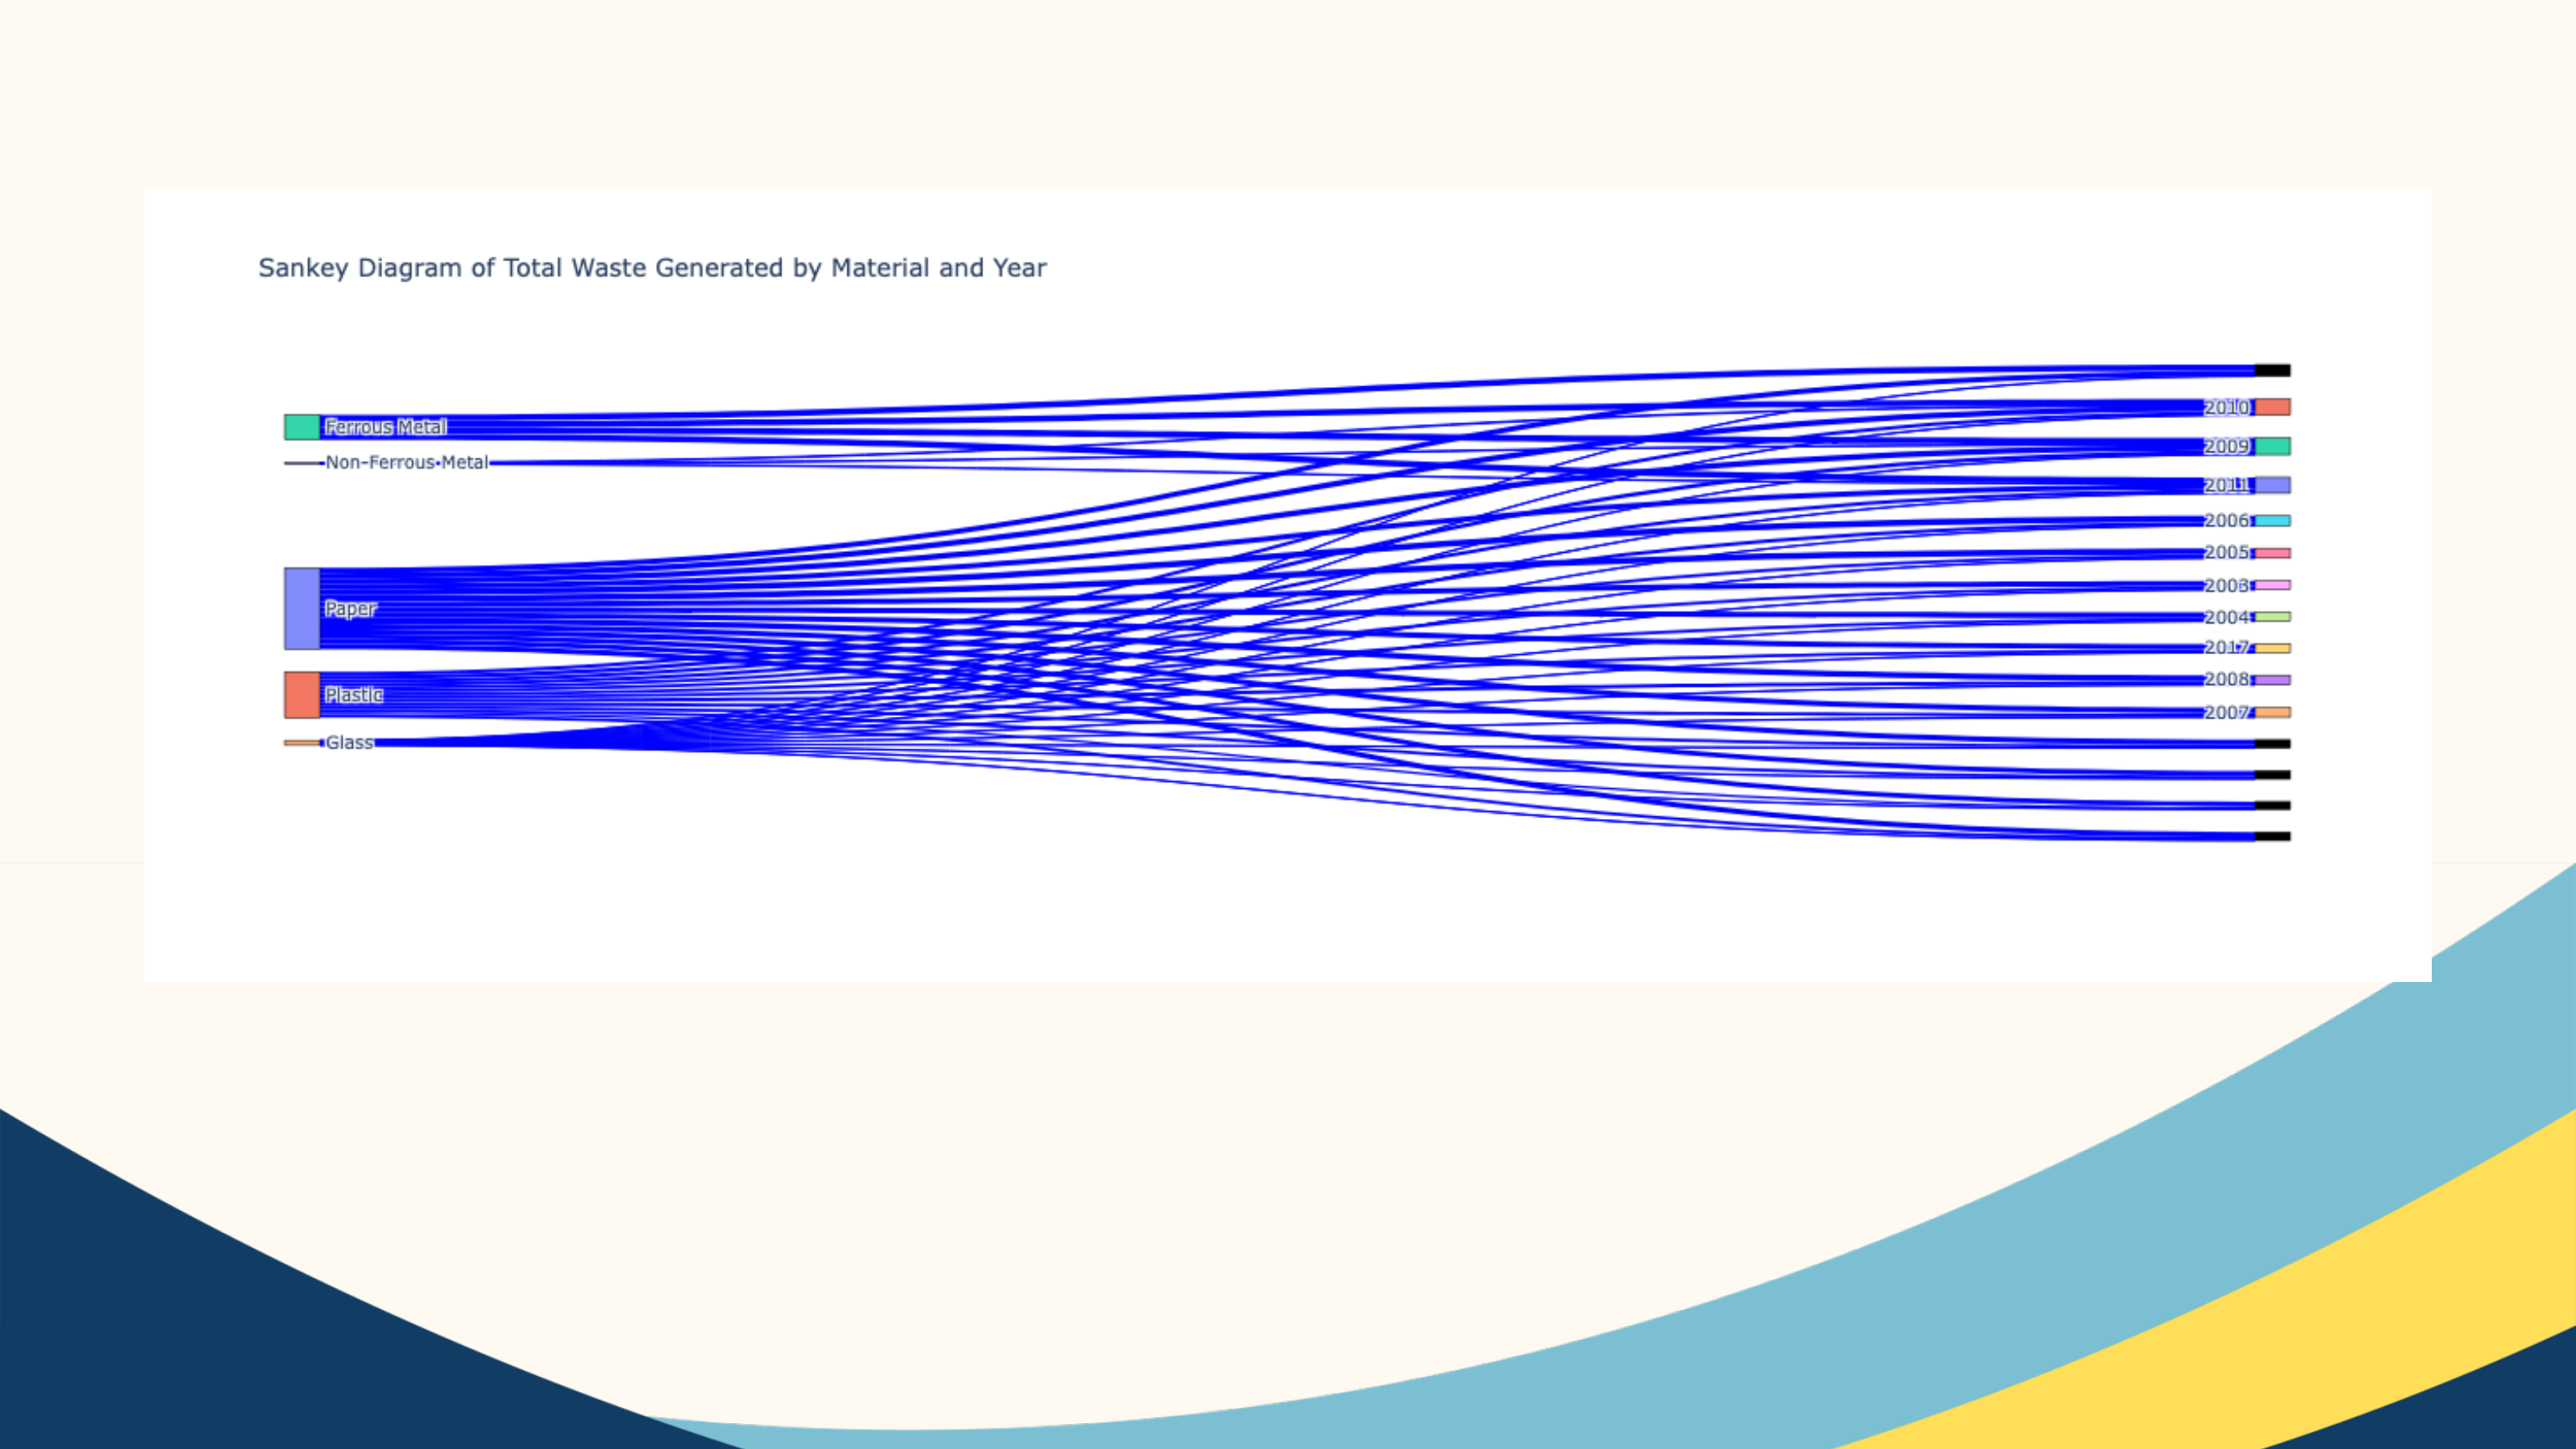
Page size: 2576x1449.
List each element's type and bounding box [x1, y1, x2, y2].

picture [144, 188, 2432, 982]
text_box [0, 863, 2576, 1449]
